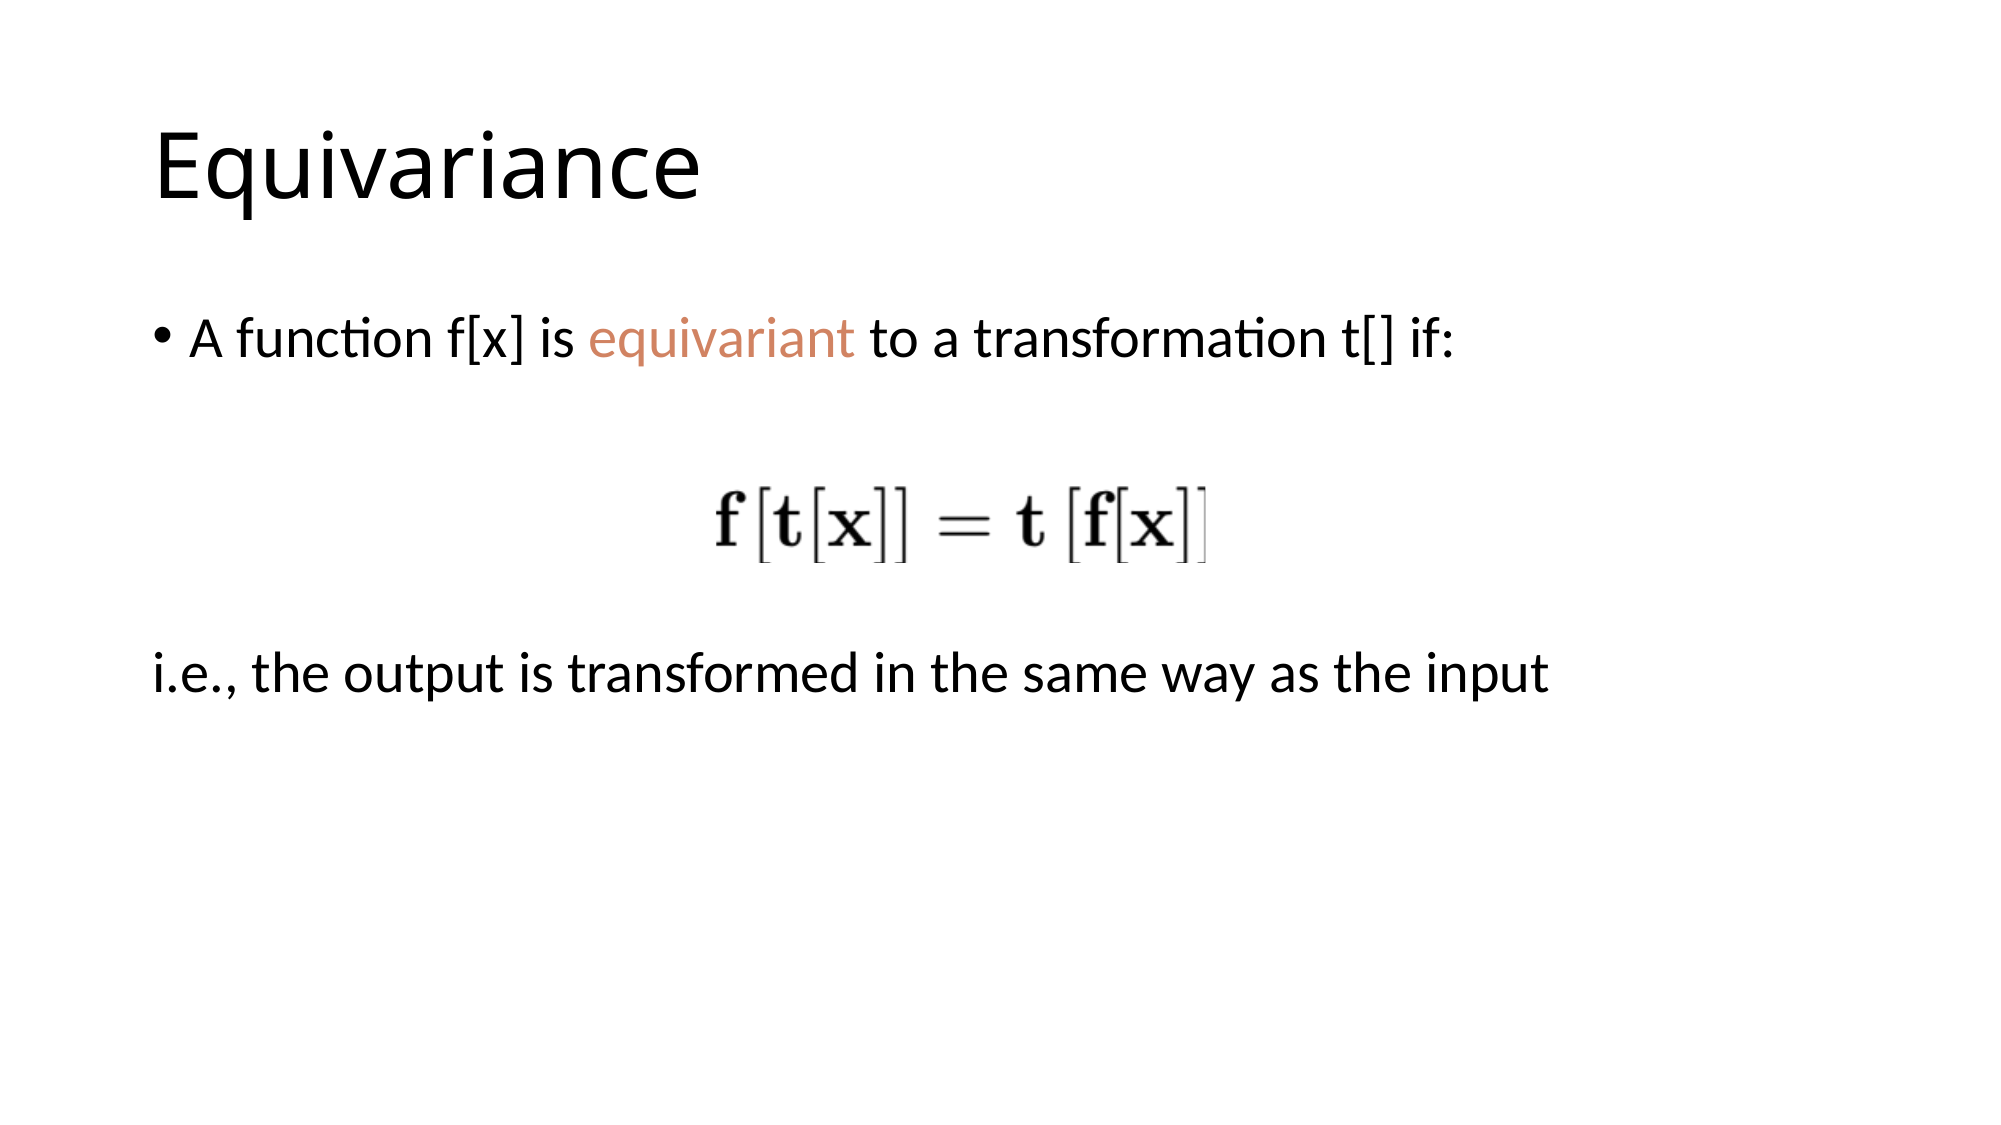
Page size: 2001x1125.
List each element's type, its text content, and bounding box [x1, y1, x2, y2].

list A function f[x] is equivariant to a transformation t[] if: i.e., the output is transformed in the same way as the input [137, 299, 1863, 1014]
title Equivariance [137, 59, 1863, 278]
picture [715, 485, 1206, 563]
